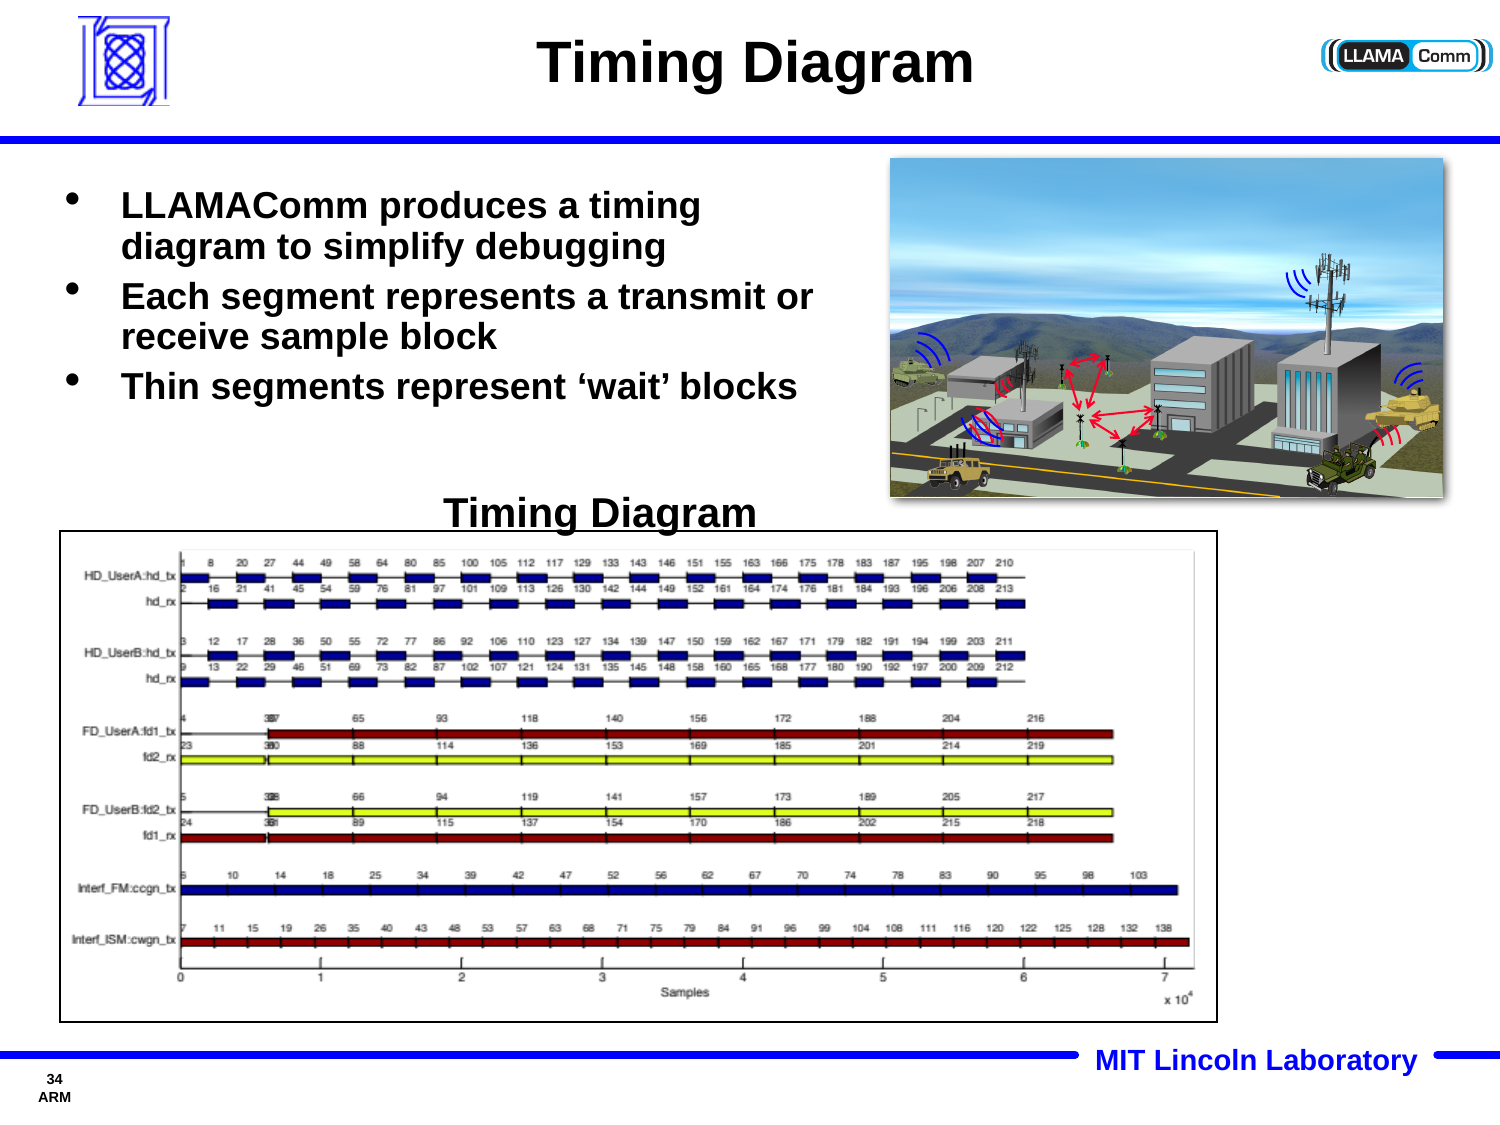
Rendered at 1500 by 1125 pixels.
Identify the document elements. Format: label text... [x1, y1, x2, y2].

picture [1340, 43, 1409, 69]
text_box Timing Diagram [428, 478, 773, 530]
picture [1413, 43, 1476, 69]
text_box LLAMAComm produces a timing diagram to simplify debugging Each segment represents a transmit or receive sample block Thin segments represent ‘wait’ blocks [49, 178, 843, 451]
picture [1471, 39, 1493, 72]
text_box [890, 158, 1443, 499]
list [60, 531, 1217, 1021]
title Timing Diagram [174, 0, 1338, 125]
